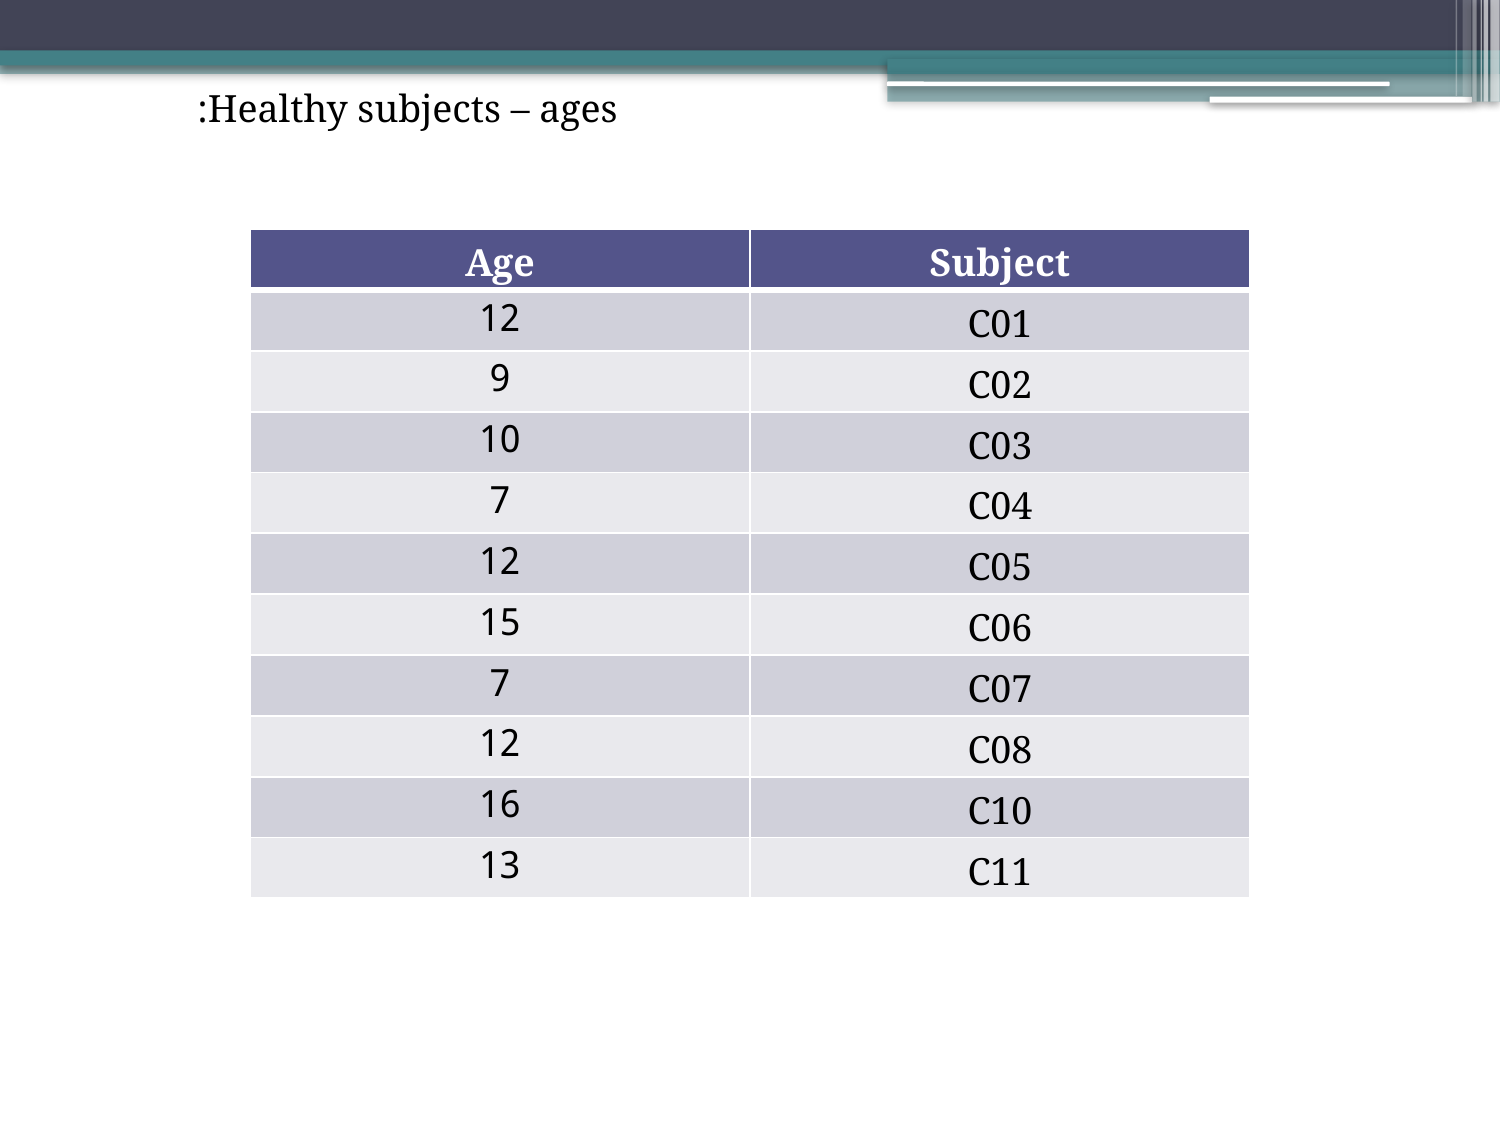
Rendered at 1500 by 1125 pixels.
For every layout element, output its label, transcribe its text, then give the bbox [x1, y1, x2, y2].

table_cell 7 [251, 656, 749, 715]
table_cell C10 [751, 778, 1249, 837]
table_cell C03 [751, 413, 1249, 472]
table_header Subject [751, 230, 1249, 287]
text_box Healthy subjects – ages: [88, 78, 727, 138]
table_cell 13 [251, 838, 749, 897]
table_cell C06 [751, 595, 1249, 654]
table_cell C02 [751, 352, 1249, 411]
table_cell C07 [751, 656, 1249, 715]
table_cell C04 [751, 473, 1249, 532]
table_cell C08 [751, 717, 1249, 776]
table_cell 12 [251, 717, 749, 776]
table_cell C05 [751, 534, 1249, 593]
table_cell C11 [751, 838, 1249, 897]
table_cell 10 [251, 413, 749, 472]
table_cell 15 [251, 595, 749, 654]
table_cell C01 [751, 293, 1249, 350]
table_cell 16 [251, 778, 749, 837]
table_header Age [251, 230, 749, 287]
table_cell 12 [251, 293, 749, 350]
table_cell 12 [251, 534, 749, 593]
table_cell 9 [251, 352, 749, 411]
table_cell 7 [251, 473, 749, 532]
